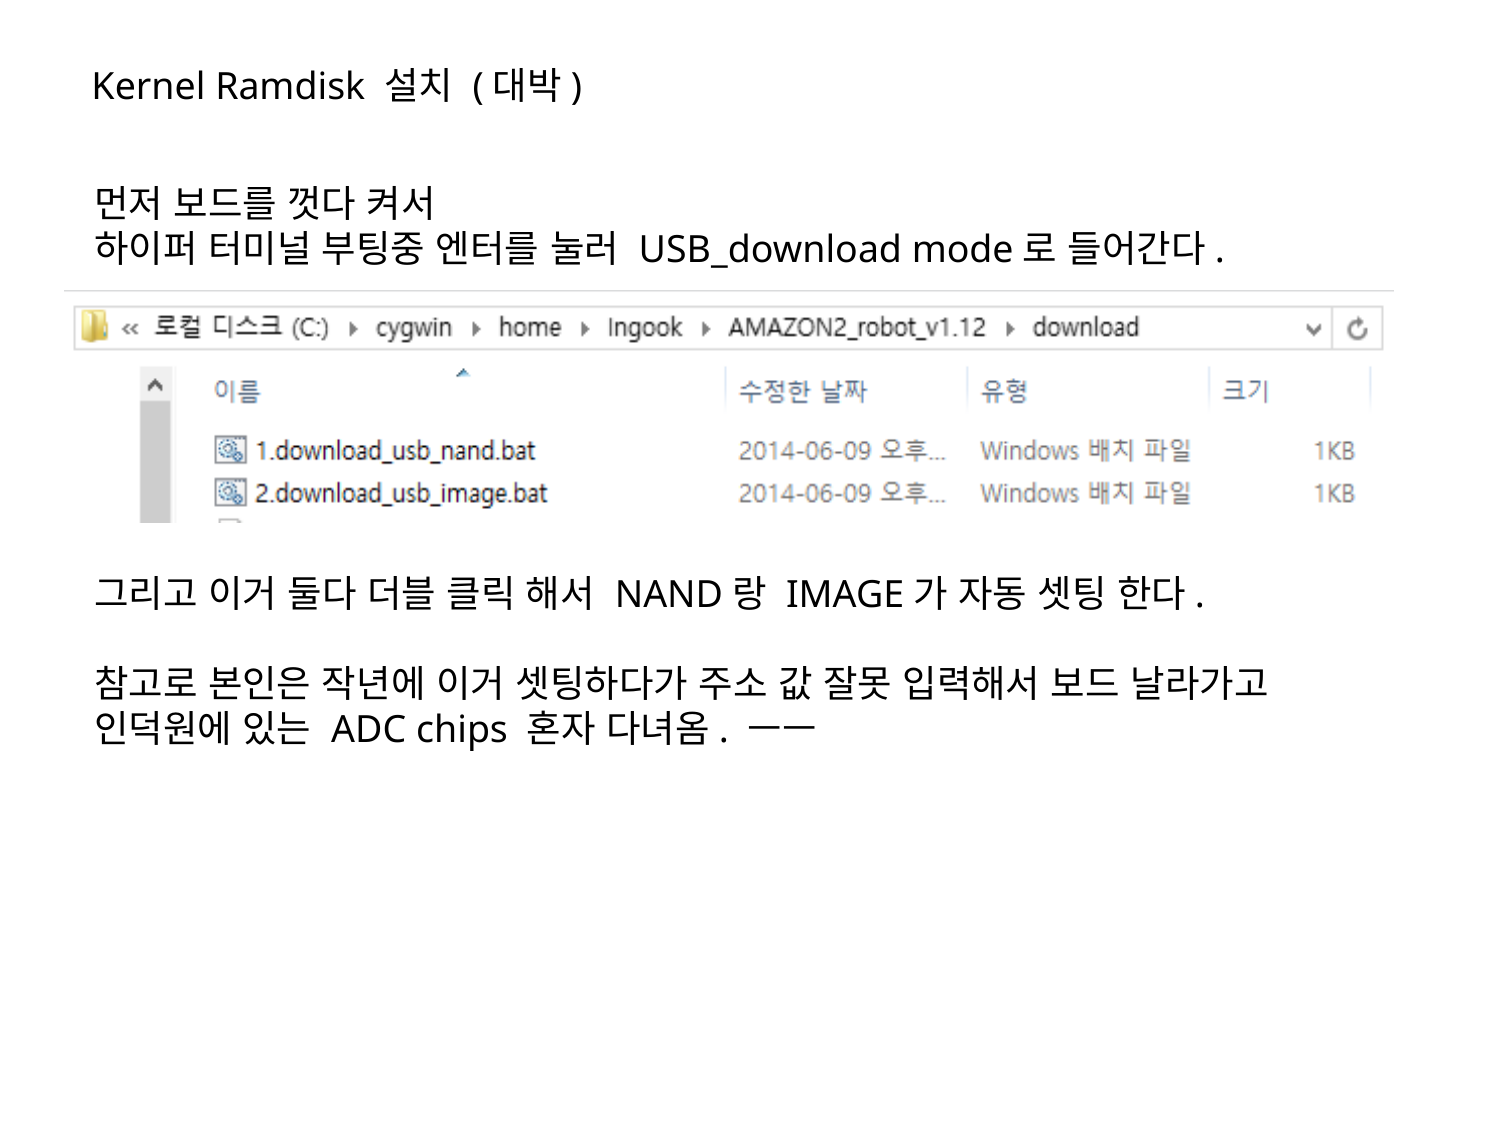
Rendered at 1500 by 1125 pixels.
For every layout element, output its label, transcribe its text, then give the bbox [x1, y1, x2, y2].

text_box 먼저 보드를 껏다 켜서 하이퍼 터미널 부팅중 엔터를 눌러 USB_download mode로 들어간다. [79, 172, 1394, 278]
text_box 그리고 이거 둘다 더블 클릭 해서 NAND랑 IMAGE가 자동 셋팅 한다. 참고로 본인은 작년에 이거 셋팅하다가 주소 값 잘못 입력해서 보드 날라가고 인덕원에 있는 ADC chips 혼자 다녀옴. ㅡㅡ [79, 562, 1376, 758]
text_box Kernel Ramdisk 설치 (대박) [76, 54, 750, 115]
picture [64, 290, 1395, 523]
